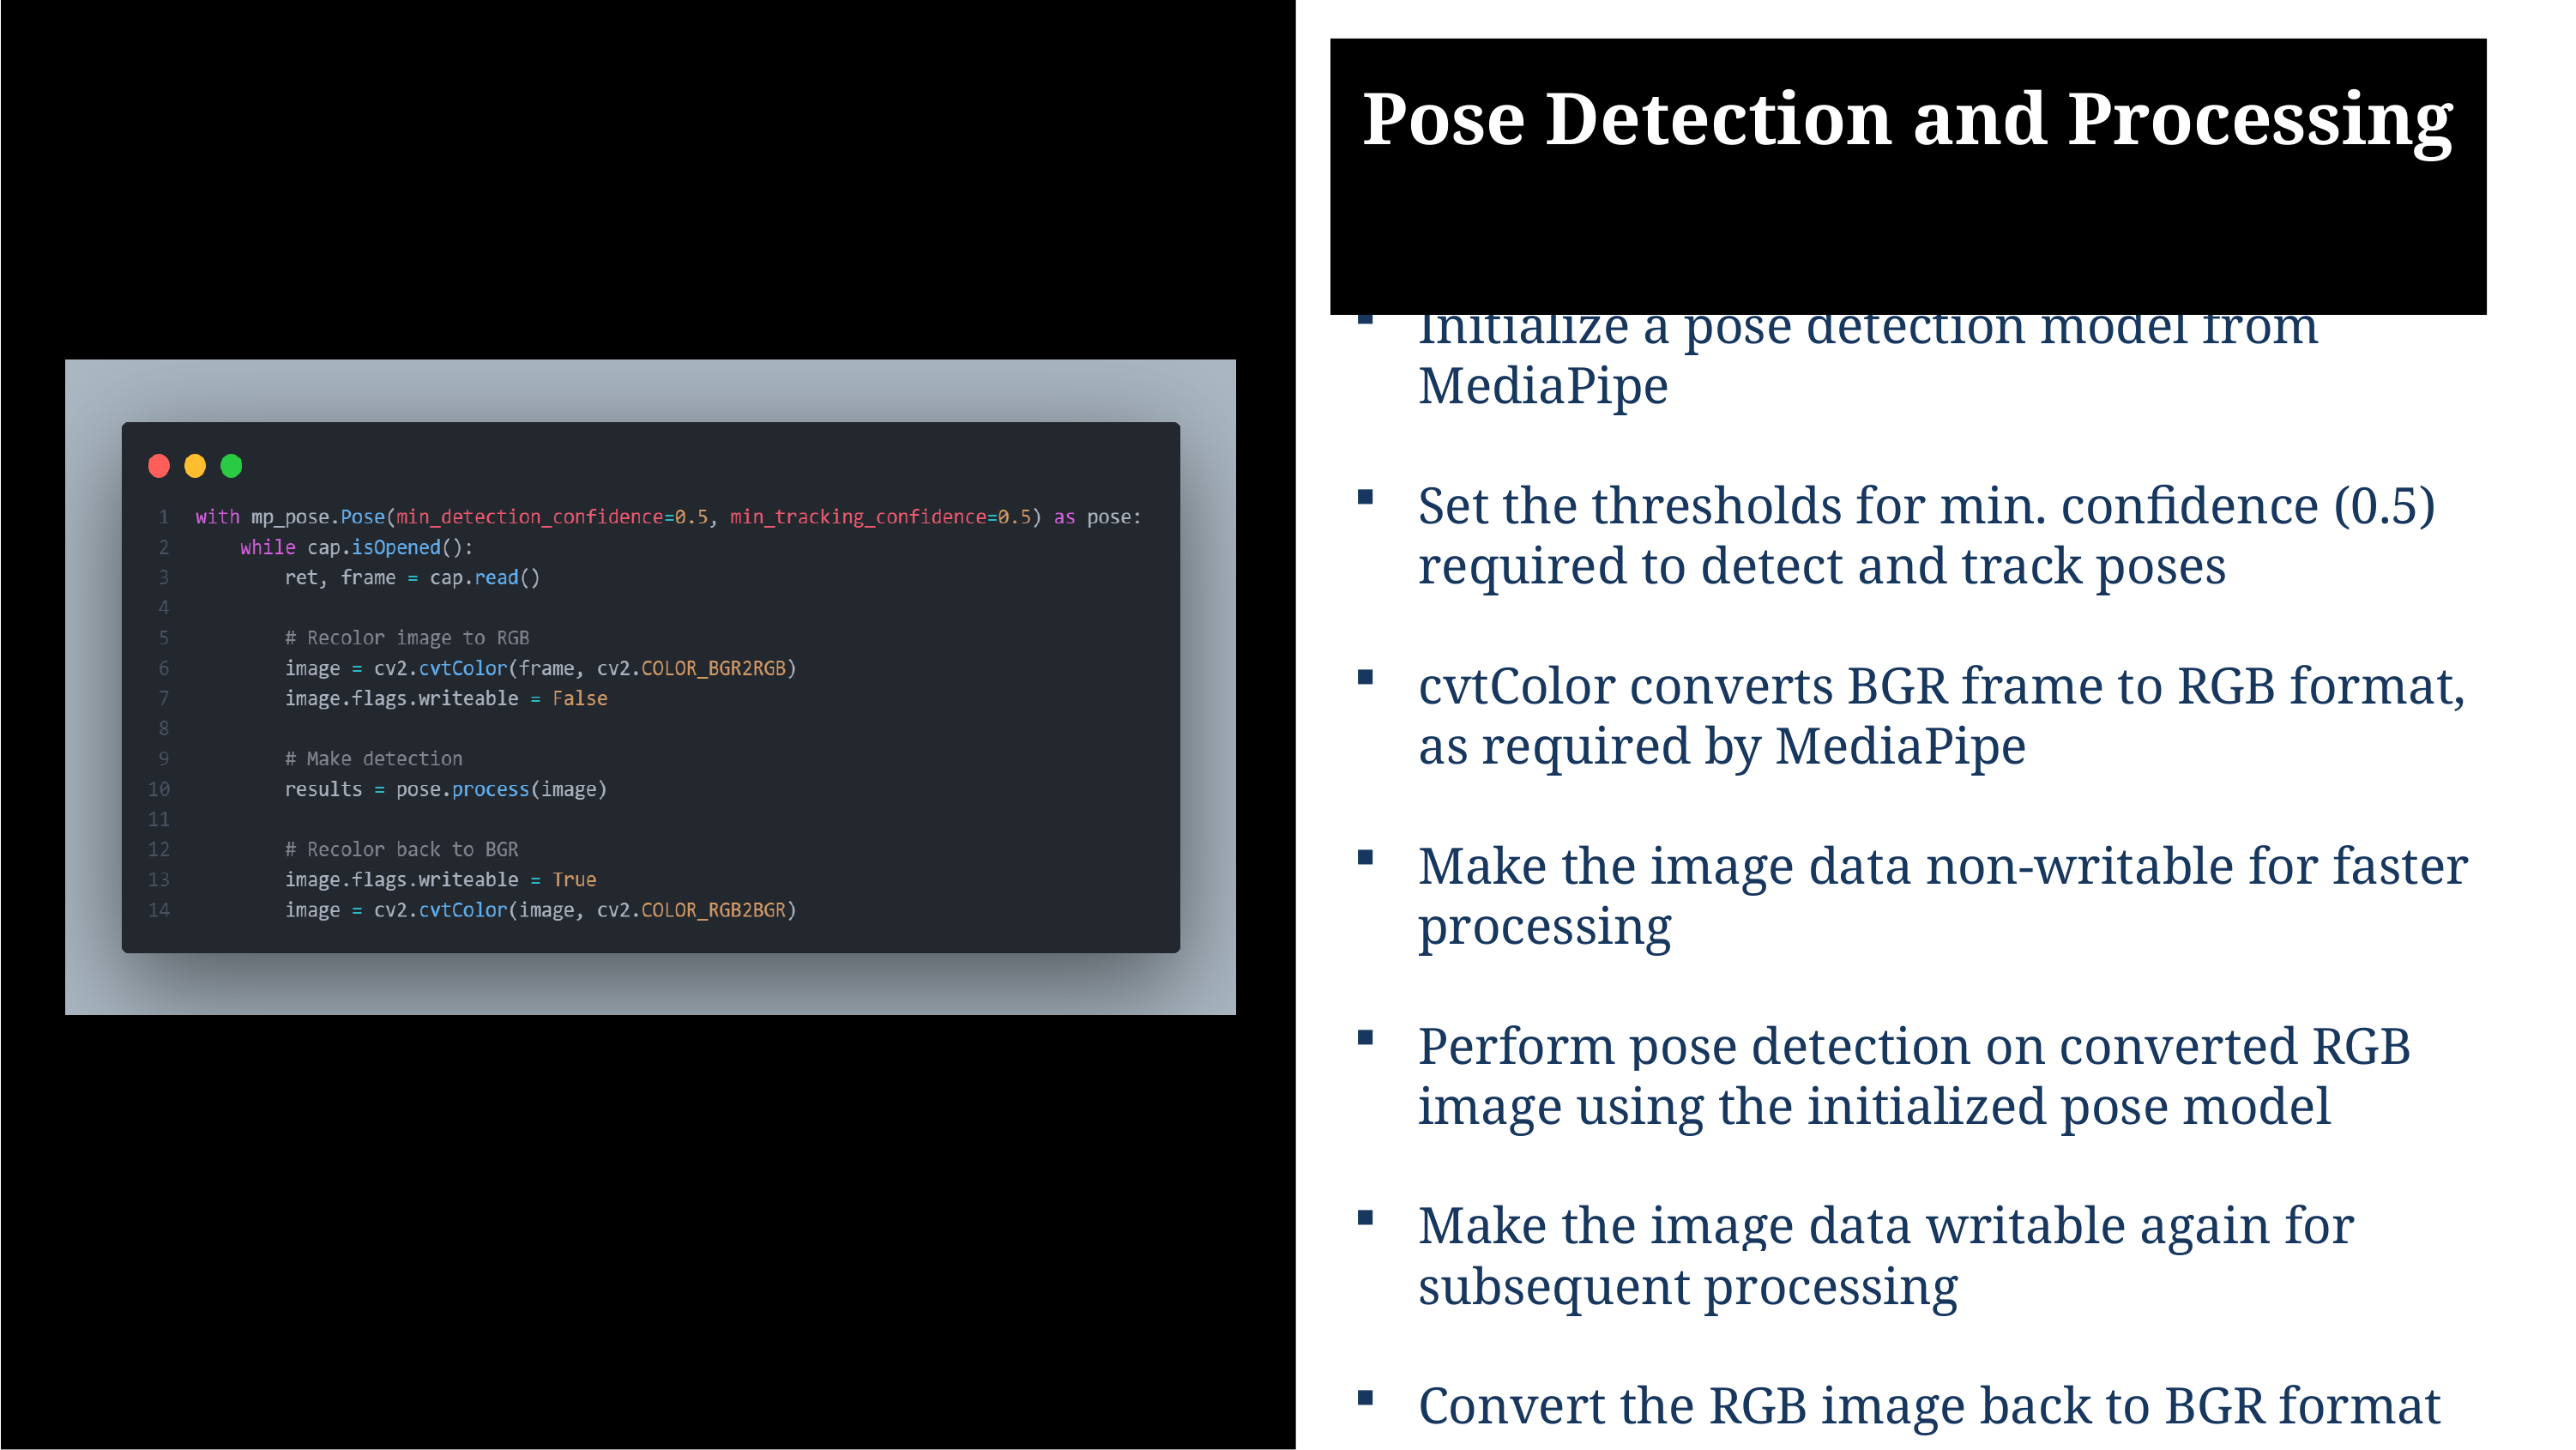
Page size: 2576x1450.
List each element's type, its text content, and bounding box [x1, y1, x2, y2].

text_box File Name: main.py Initialize a pose detection model from MediaPipe Set the thresholds for min. confidence (0.5) required to detect and track poses cvtColor converts BGR frame to RGB format, as required by MediaPipe Make the image data non-writable for faster processing Perform pose detection on converted RGB image using the initialized pose model Make the image data writable again for subsequent processing Convert the RGB image back to BGR format [1341, 166, 2530, 1450]
title Pose Detection and Processing [1330, 38, 2488, 315]
text_box [1, 0, 1296, 1450]
picture [64, 359, 1236, 1015]
